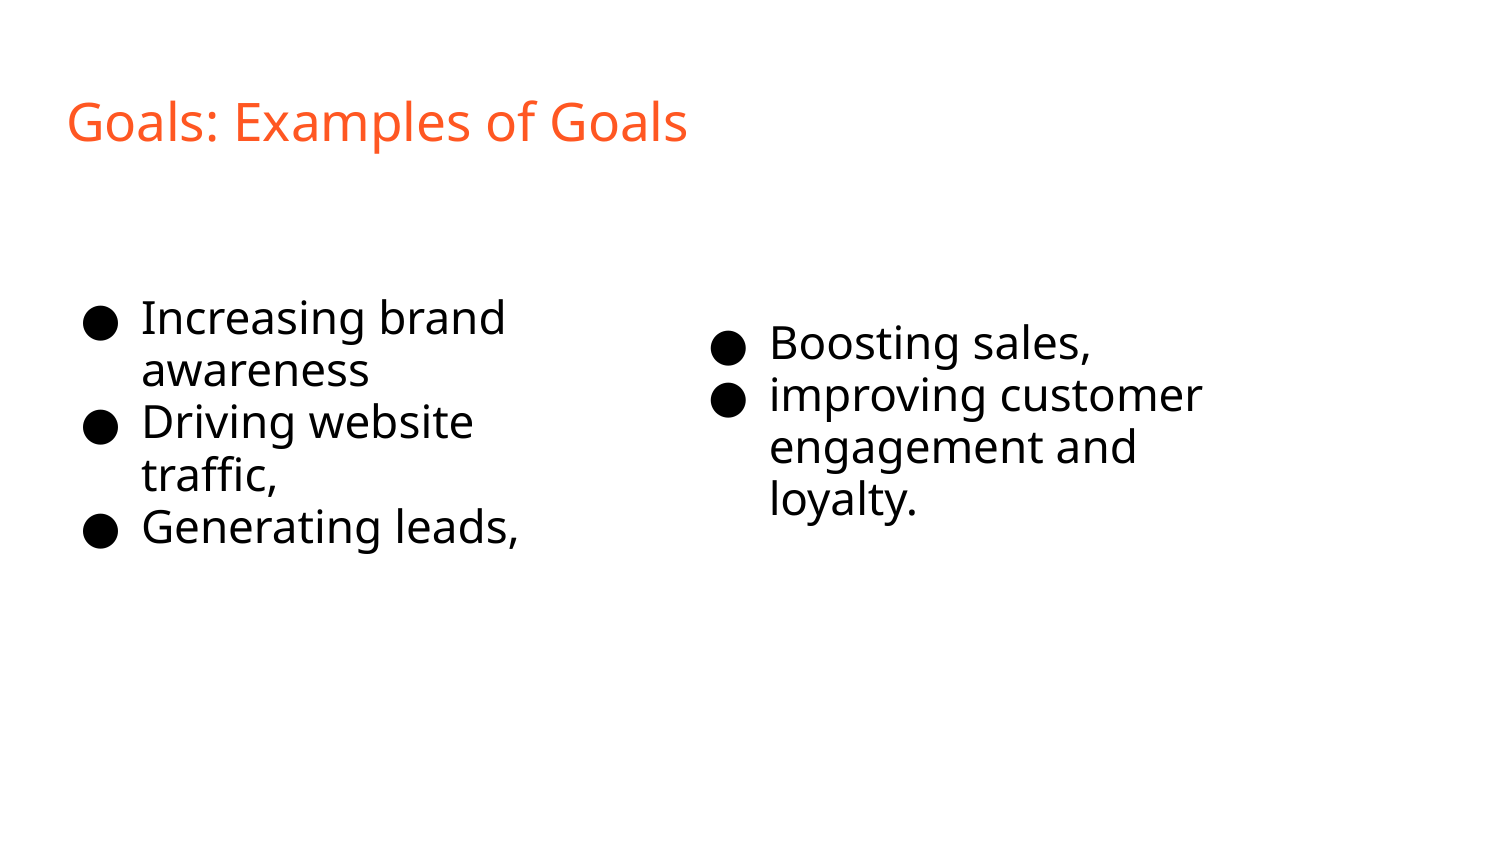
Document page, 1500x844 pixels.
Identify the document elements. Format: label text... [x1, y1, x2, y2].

list Increasing brand awareness Driving website traffic, Generating leads, [51, 205, 626, 639]
title Goals: Examples of Goals [51, 72, 1449, 167]
list Boosting sales, improving customer engagement and loyalty. [678, 205, 1254, 639]
